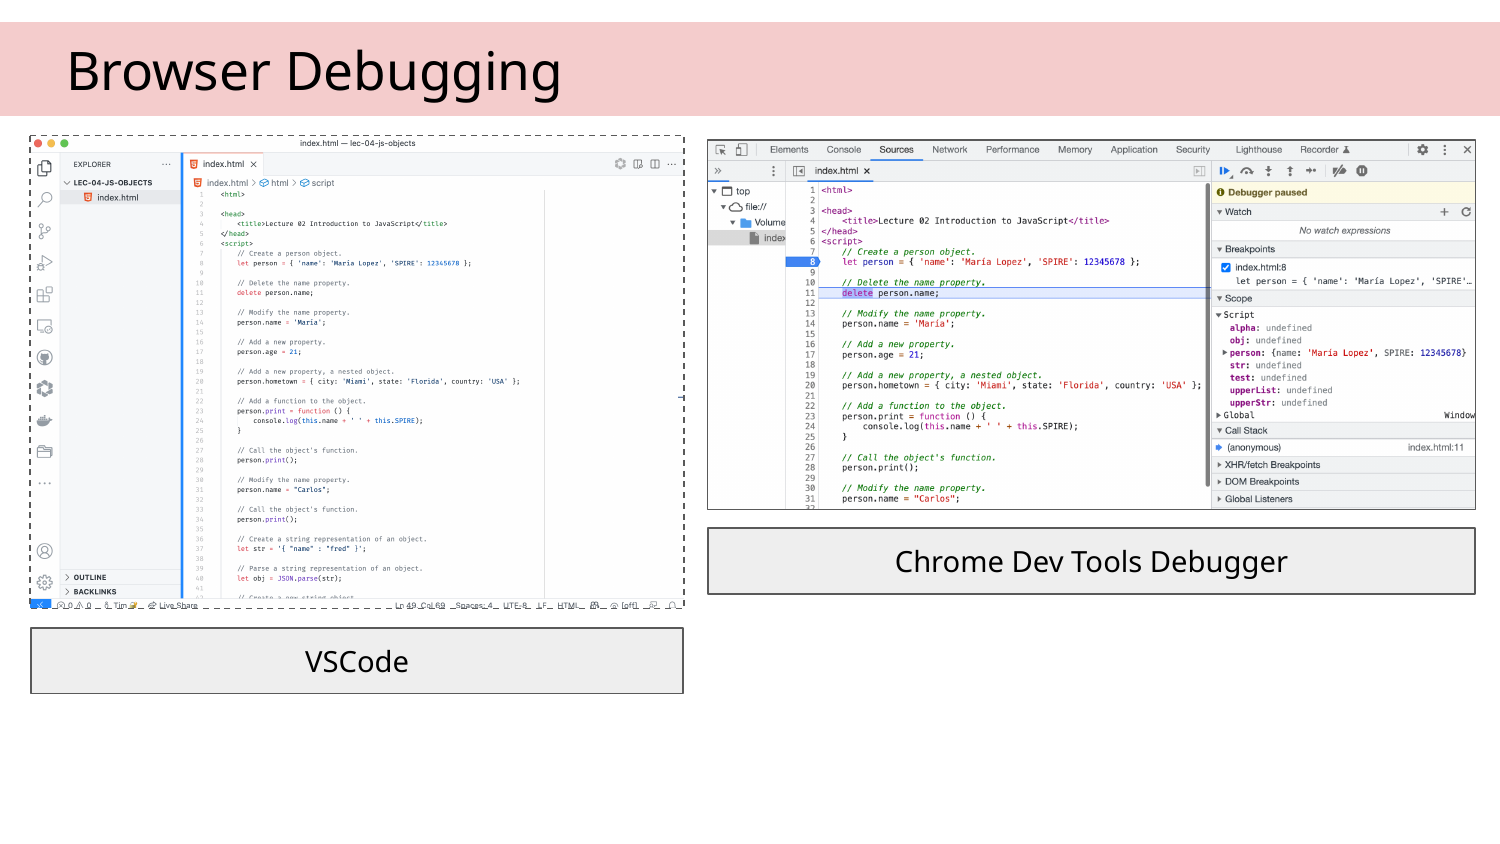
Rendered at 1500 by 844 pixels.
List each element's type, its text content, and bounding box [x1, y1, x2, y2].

text_box VSCode [30, 627, 684, 694]
text_box Chrome Dev Tools Debugger [708, 528, 1475, 595]
picture [30, 135, 684, 608]
title Browser Debugging [51, 22, 1449, 116]
picture [707, 140, 1476, 509]
